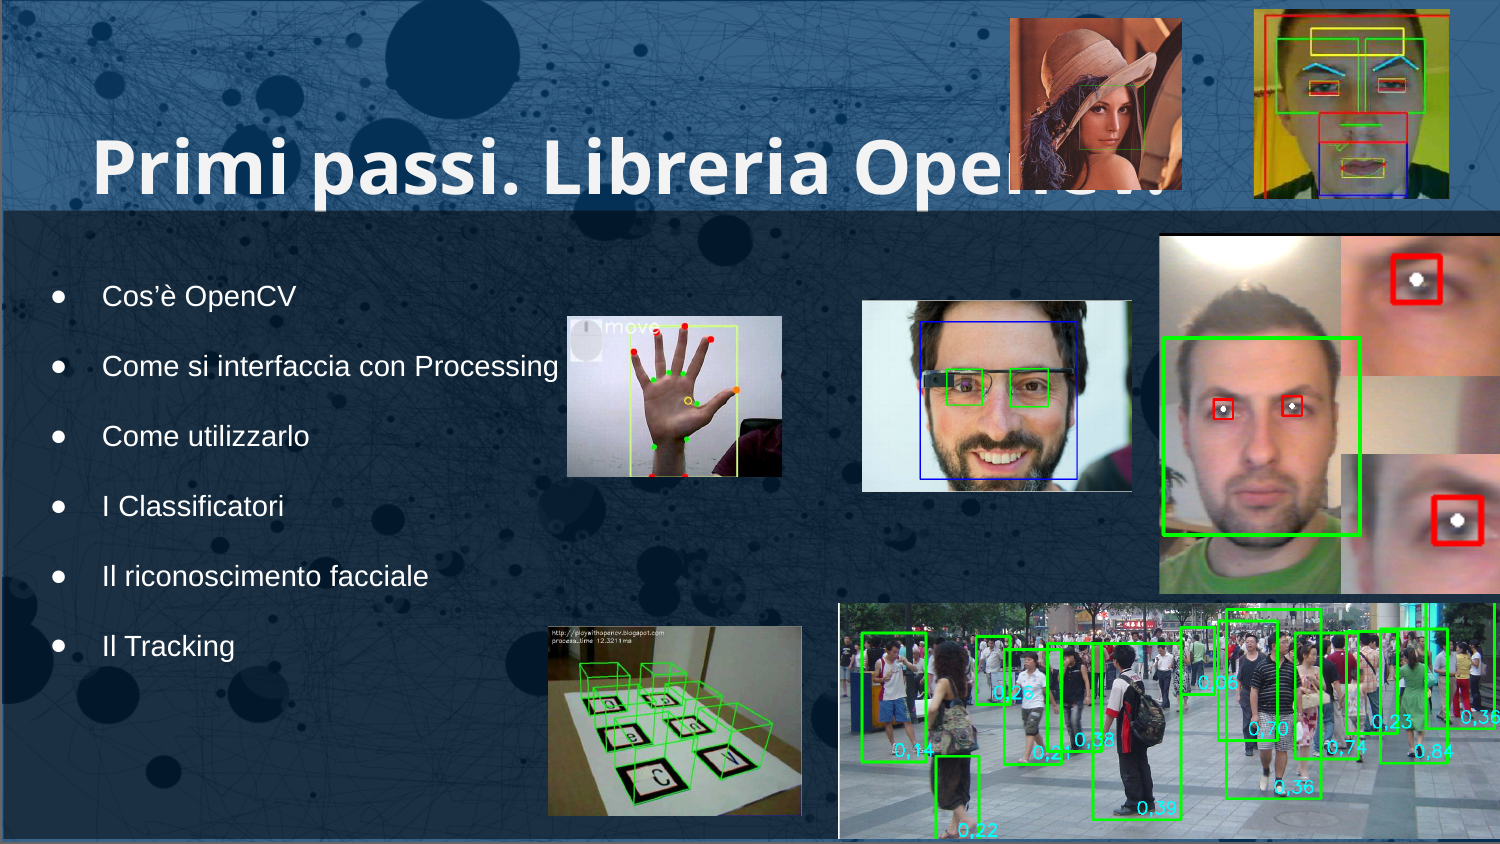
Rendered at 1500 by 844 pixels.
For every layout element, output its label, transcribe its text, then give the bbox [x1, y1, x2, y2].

picture [1253, 8, 1451, 200]
text_box Cos’è OpenCV Come si interfaccia con Processing Come utilizzarlo I Classificatori Il riconoscimento facciale Il Tracking [11, 227, 1393, 355]
picture [862, 300, 1132, 492]
title Primi passi. Libreria OpenCV. [75, 83, 1425, 210]
picture [837, 602, 1500, 840]
text_box [0, 0, 1500, 844]
picture [548, 625, 802, 817]
picture [1159, 233, 1500, 594]
text_box [3, 210, 1500, 839]
picture [1010, 18, 1182, 190]
picture [567, 315, 782, 477]
